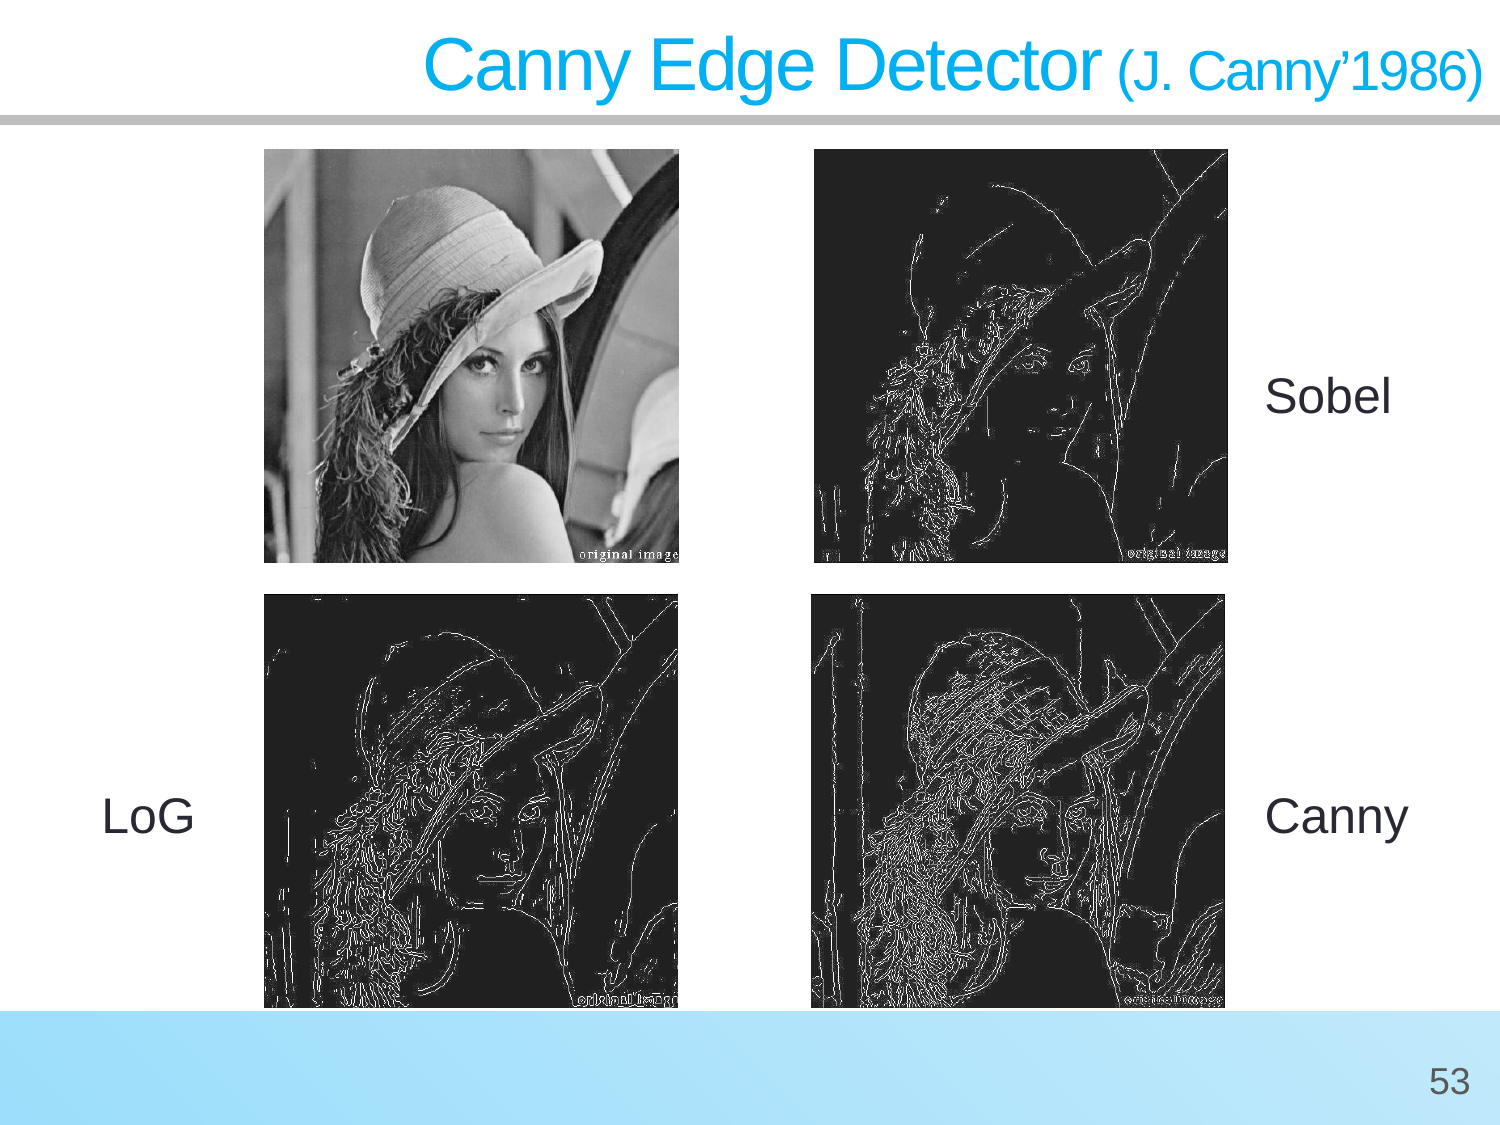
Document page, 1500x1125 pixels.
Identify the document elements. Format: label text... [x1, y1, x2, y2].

text_box Canny [1249, 775, 1424, 851]
text_box Sobel [1249, 355, 1407, 431]
title Canny Edge Detector (J. Canny’1986) [0, 0, 1500, 121]
picture [810, 593, 1225, 1008]
picture [264, 148, 679, 563]
text_box LoG [86, 775, 211, 851]
picture [263, 593, 678, 1008]
picture [814, 148, 1229, 563]
